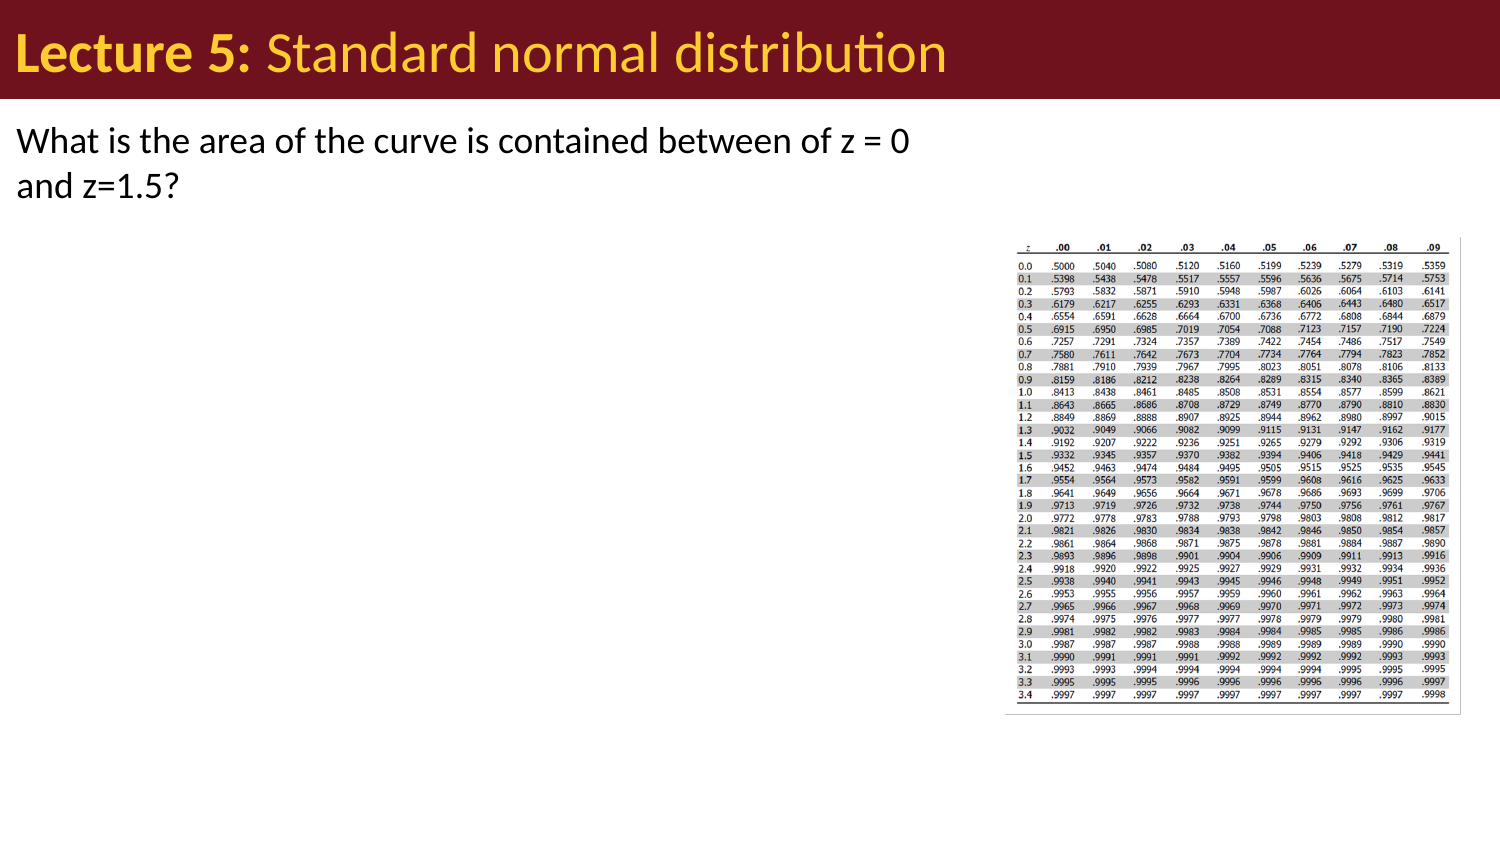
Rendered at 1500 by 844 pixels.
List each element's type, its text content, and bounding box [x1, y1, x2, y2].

list What is the area of the curve is contained between of z = 0 and z=1.5? [1, 108, 988, 844]
title Lecture 5: Standard normal distribution [0, 0, 1500, 99]
picture [1003, 237, 1461, 715]
